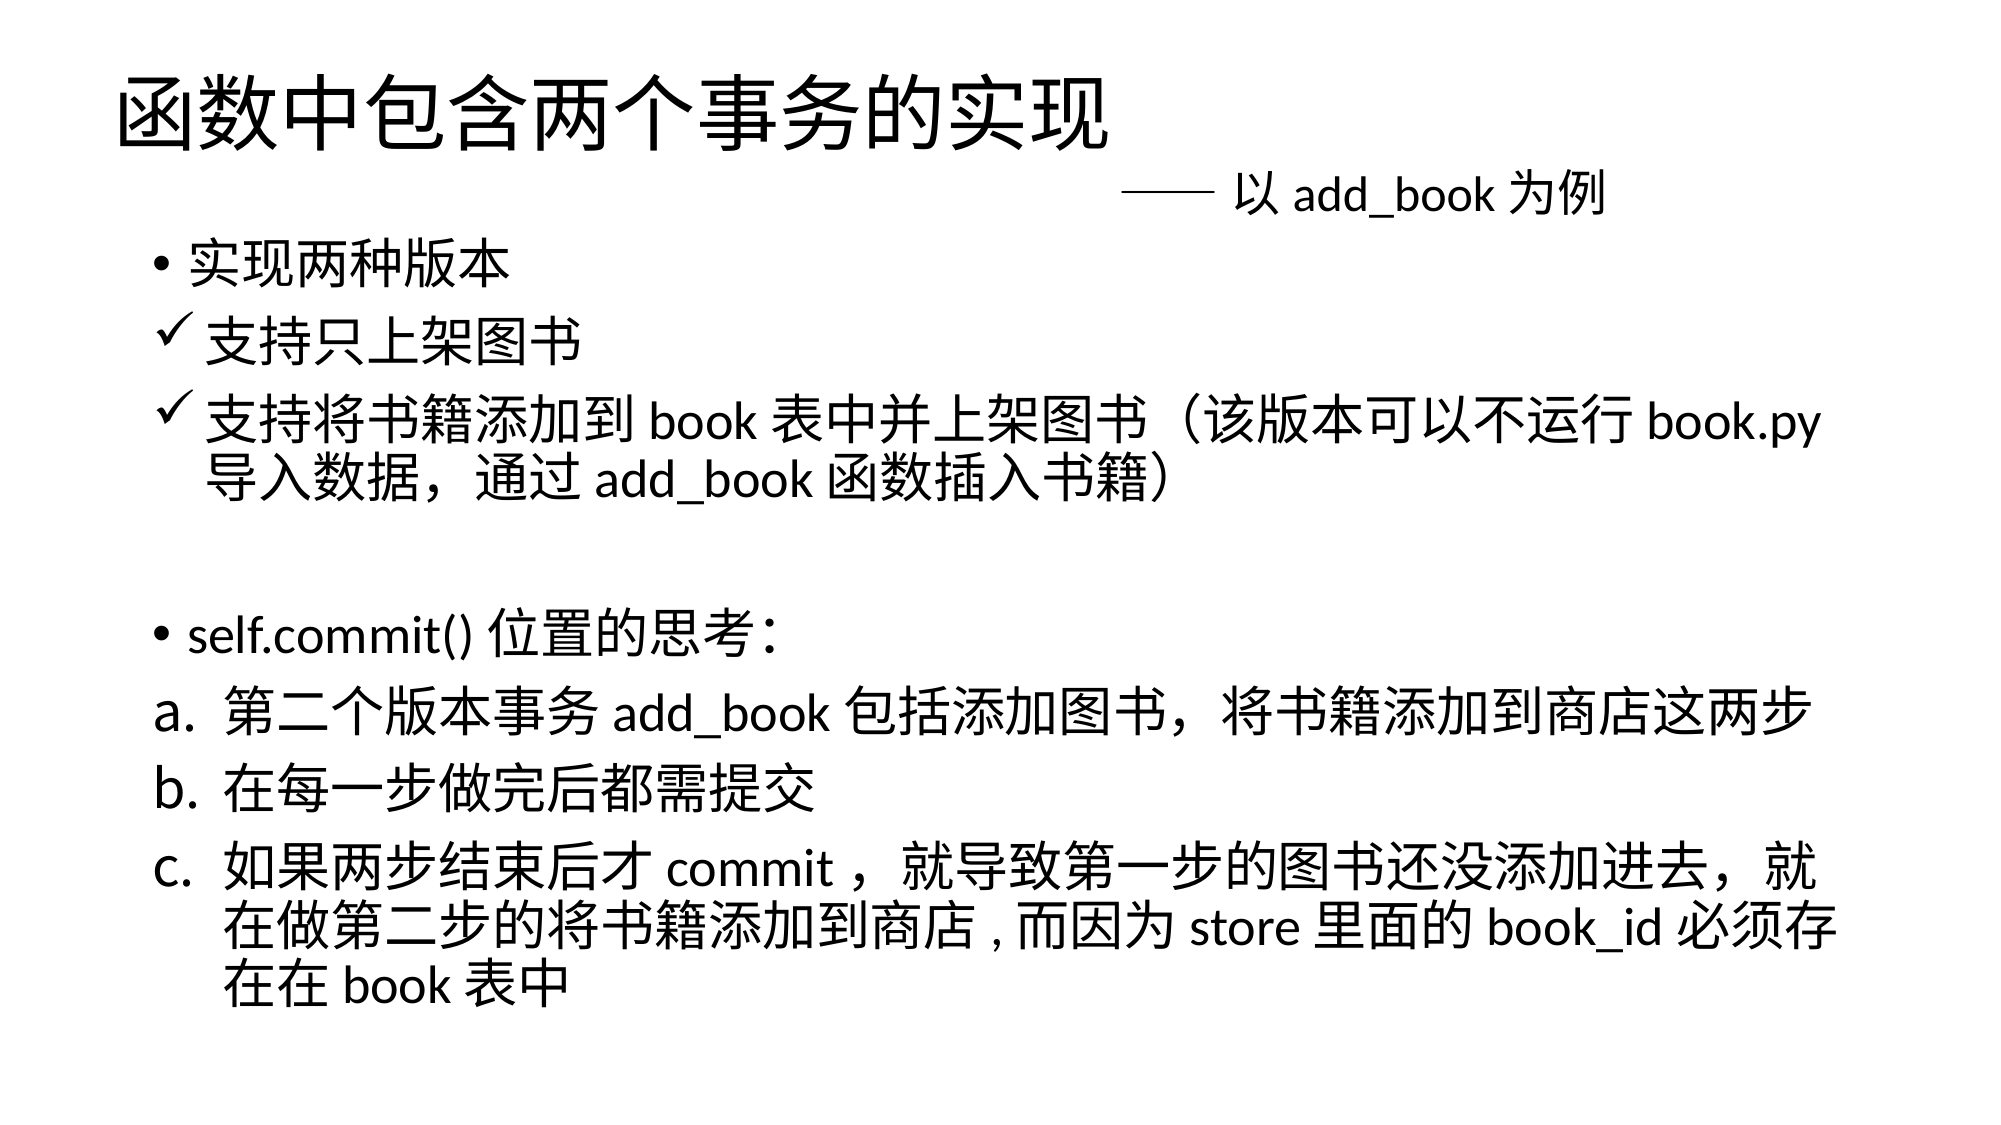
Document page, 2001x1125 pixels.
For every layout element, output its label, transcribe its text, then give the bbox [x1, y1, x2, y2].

text_box ——以add_book为例 [1103, 153, 1655, 229]
title 函数中包含两个事务的实现 [98, 61, 1824, 174]
list 实现两种版本 支持只上架图书 支持将书籍添加到book表中并上架图书（该版本可以不运行book.py导入数据，通过add_book函数插入书籍） self.commit()位置的思考： 第二个版本事务add_book包括添加图书，将书籍添加到商店这两步 在每一步做完后都需提交 如果两步结束后才commit，就导致第一步的图书还没添加进去，就在做第二步的将书籍添加到商店,而因为store里面的book_id必须存在在book表中 [137, 229, 1863, 1064]
